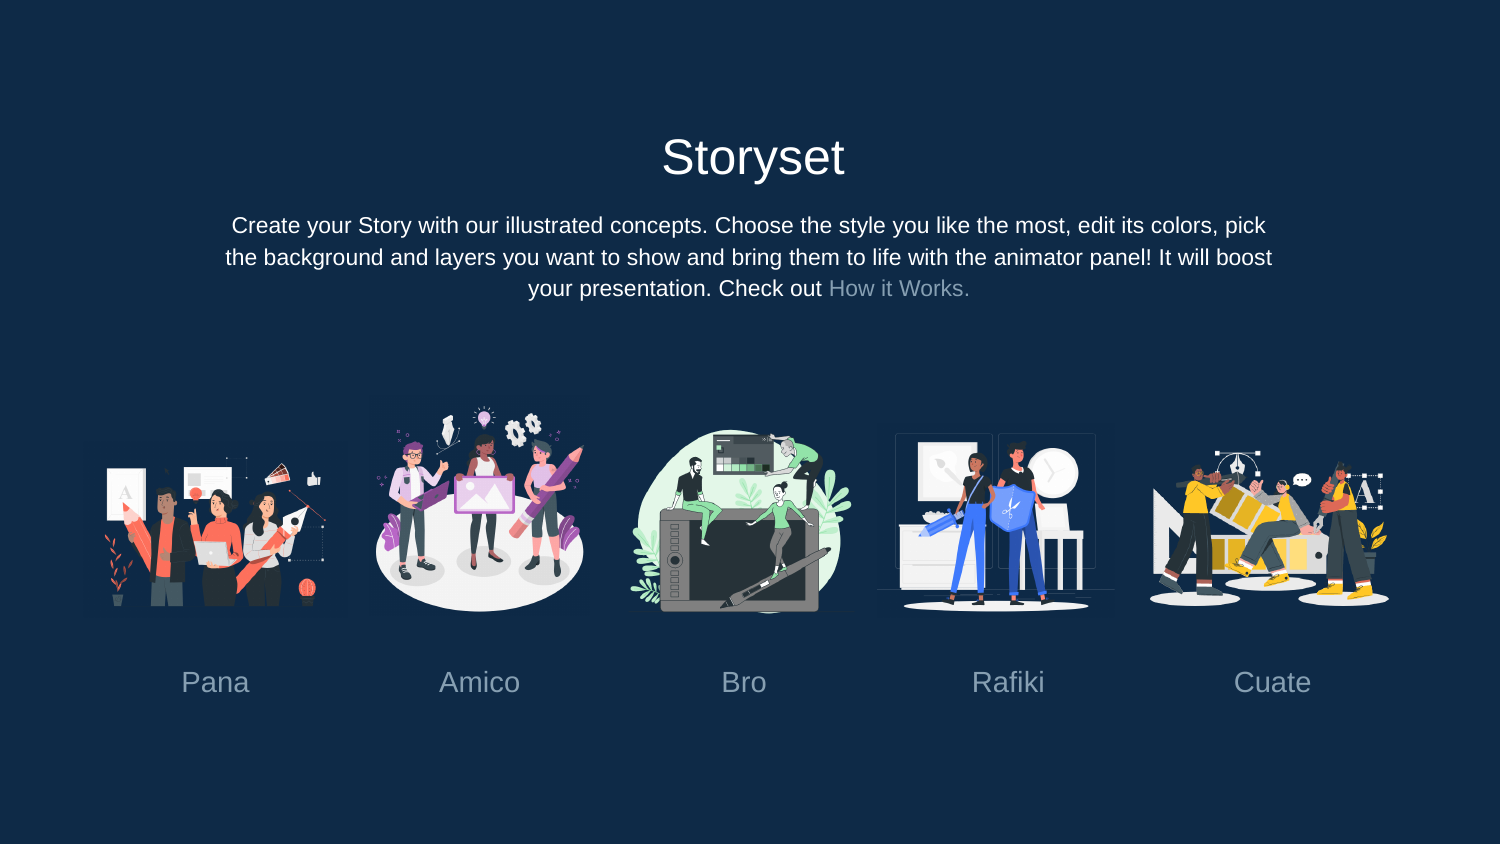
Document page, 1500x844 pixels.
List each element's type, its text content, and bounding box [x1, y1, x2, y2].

text_box Cuate [1168, 652, 1377, 705]
picture [1121, 413, 1417, 622]
text_box Bro [639, 652, 849, 705]
text_box Pana [111, 652, 320, 705]
text_box Rafiki [904, 652, 1113, 705]
picture [83, 440, 348, 618]
text_box Storyset [175, 109, 1332, 189]
picture [369, 395, 590, 616]
text_box Amico [375, 652, 585, 705]
text_box Create your Story with our illustrated concepts. Choose the style you like the most, edit its colors, pick the background and layers you want to show and bring them to life with the animator panel! It will boost your presentation. Check out How it Works. [205, 191, 1294, 245]
picture [876, 423, 1115, 618]
picture [618, 415, 857, 623]
